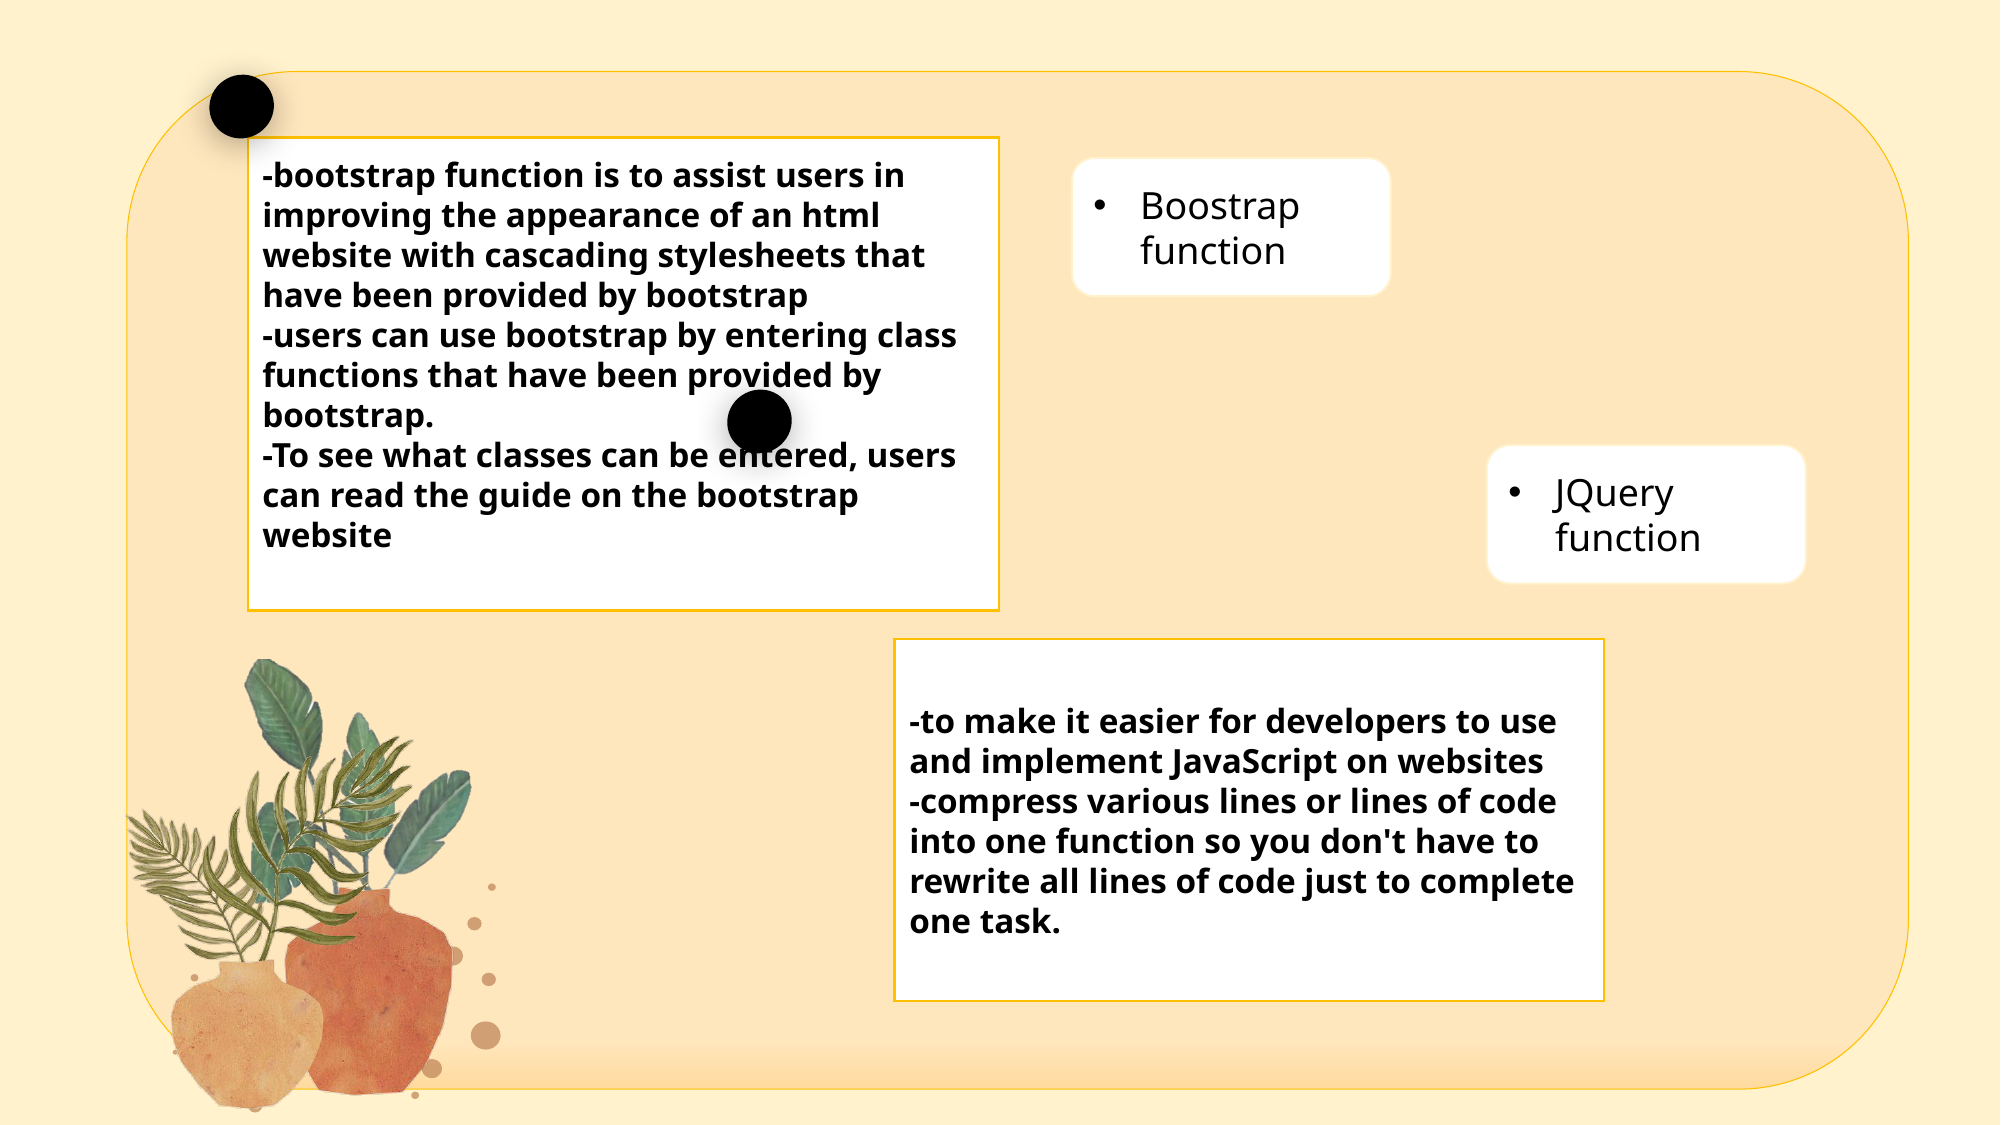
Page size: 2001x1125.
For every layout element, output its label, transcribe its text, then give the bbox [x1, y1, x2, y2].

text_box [119, 659, 501, 1118]
text_box -to make it easier for developers to use and implement JavaScript on websites -compress various lines or lines of code into one function so you don't have to rewrite all lines of code just to complete one task. [893, 638, 1605, 1002]
text_box [126, 70, 1909, 1090]
text_box [726, 388, 793, 455]
text_box JQuery function [1485, 444, 1807, 585]
text_box -bootstrap function is to assist users in improving the appearance of an html website with cascading stylesheets that have been provided by bootstrap -users can use bootstrap by entering class functions that have been provided by bootstrap. -To see what classes can be entered, users can read the guide on the bootstrap website [247, 136, 1000, 612]
text_box Boostrap function [1070, 156, 1392, 298]
text_box [208, 73, 275, 140]
